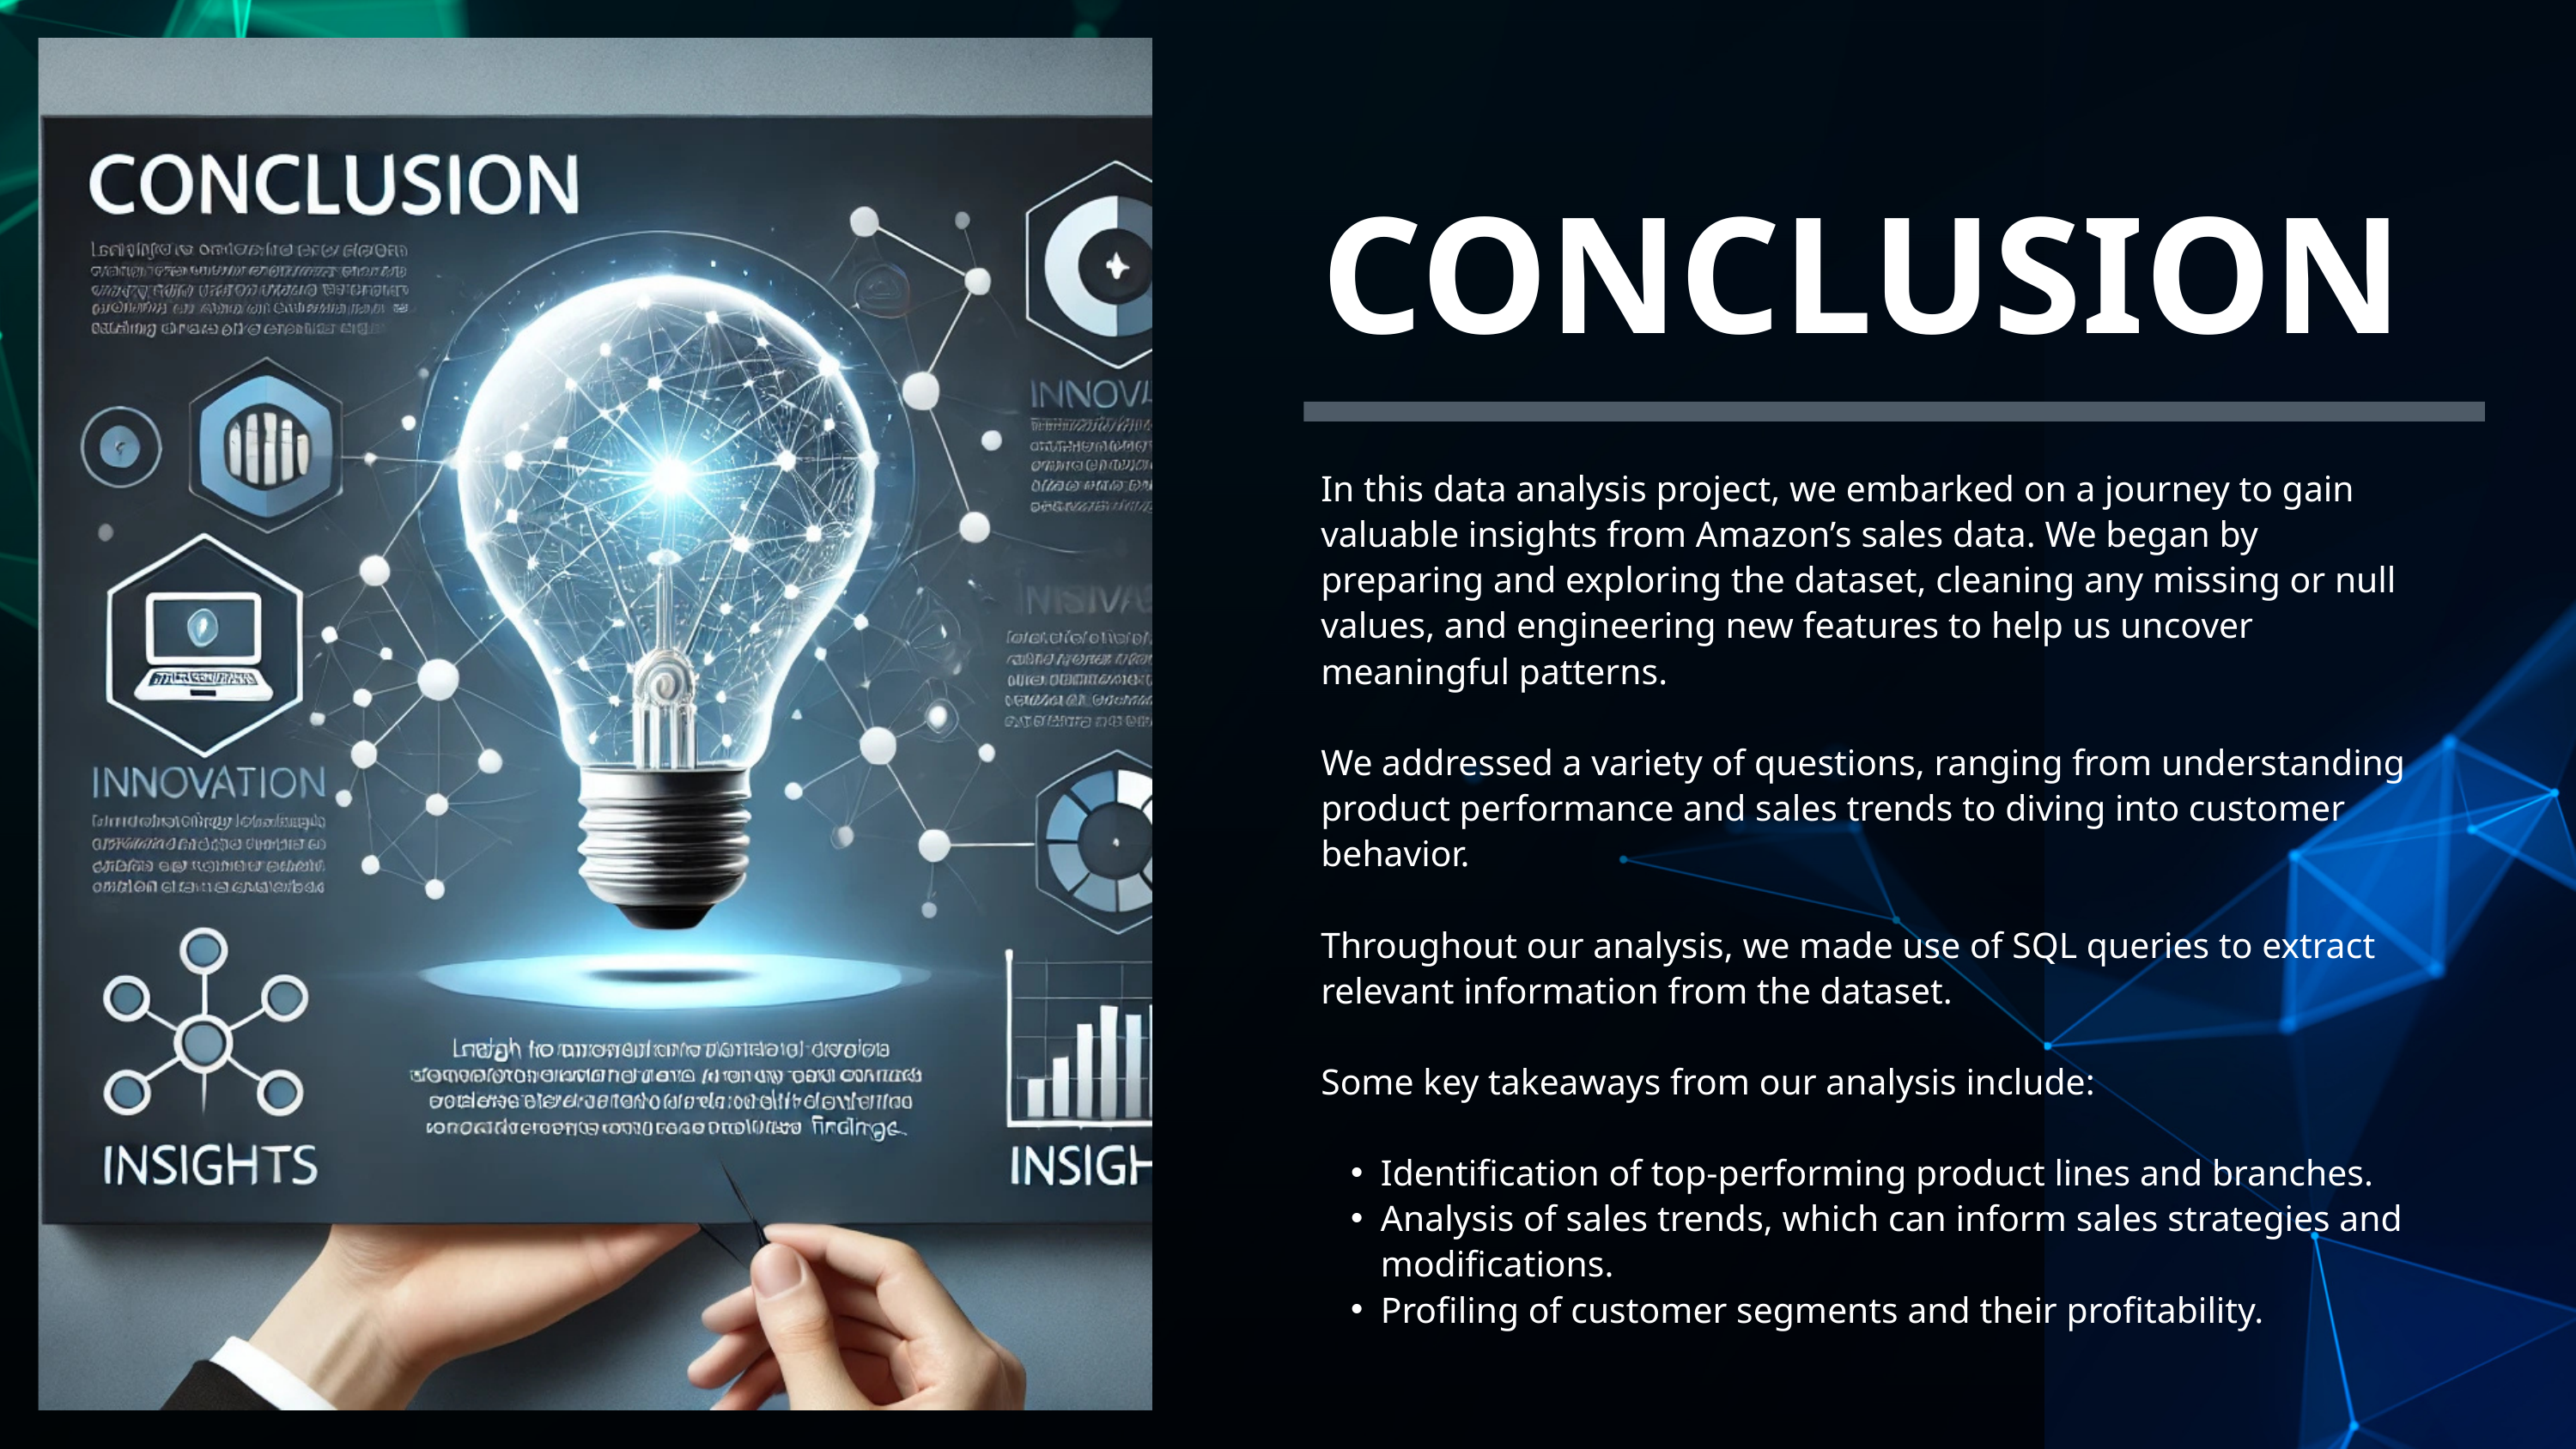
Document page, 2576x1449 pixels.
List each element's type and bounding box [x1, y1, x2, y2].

text_box [38, 38, 1153, 1411]
text_box [1303, 173, 2485, 1239]
text_box [0, 0, 2044, 1449]
text_box [2044, 0, 2576, 1449]
